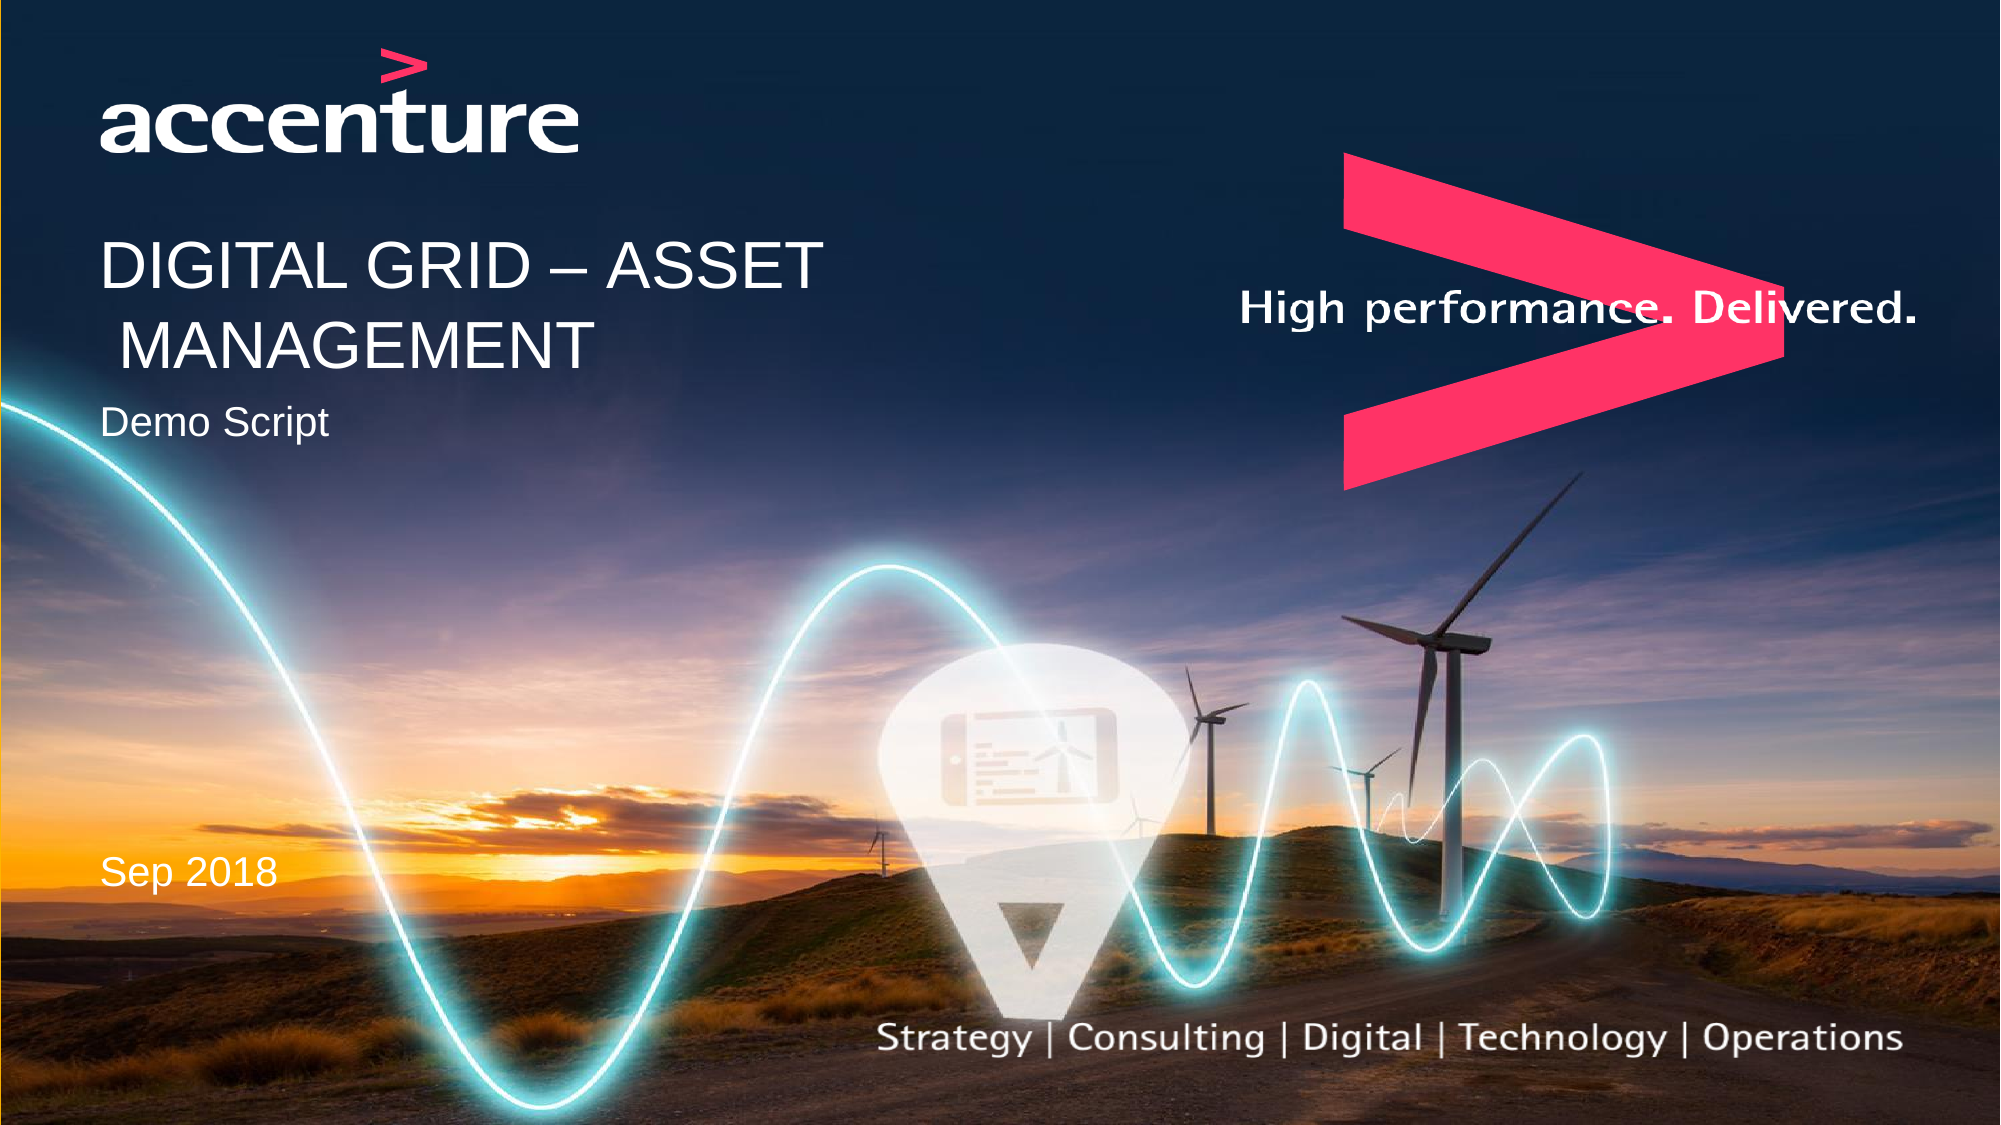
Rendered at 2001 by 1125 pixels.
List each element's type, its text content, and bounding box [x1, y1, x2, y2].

text_box DIGITAL GRID – ASSET MANAGEMENT Demo Script [97, 220, 829, 446]
picture [0, 0, 2000, 1125]
text_box Sep 2018 [97, 843, 281, 896]
